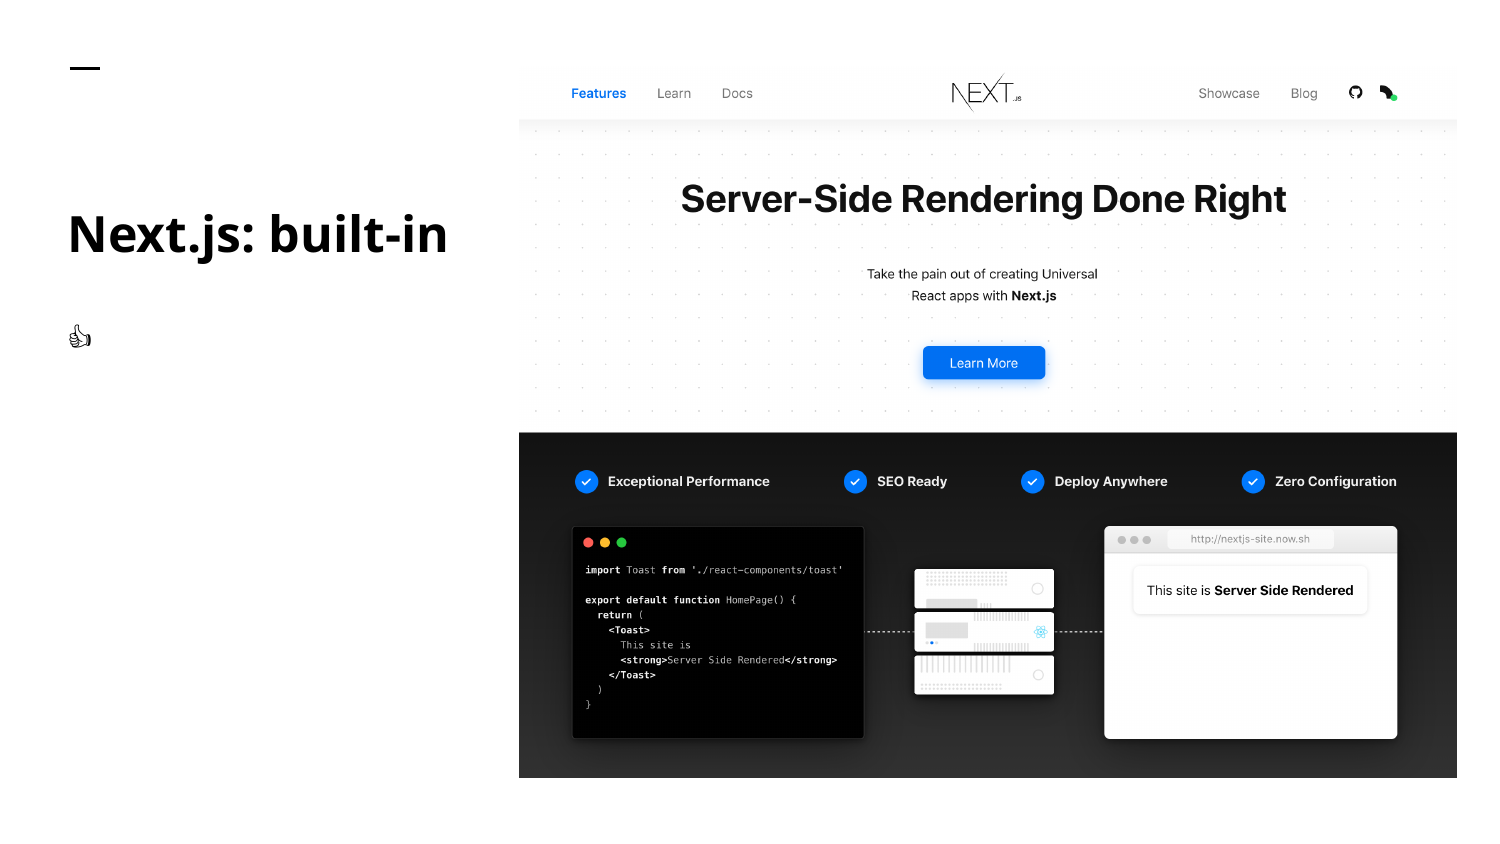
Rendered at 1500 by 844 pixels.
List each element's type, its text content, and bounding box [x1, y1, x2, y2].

list 👍 [52, 302, 513, 764]
picture [518, 66, 1457, 778]
title Next.js: built-in [52, 153, 513, 278]
